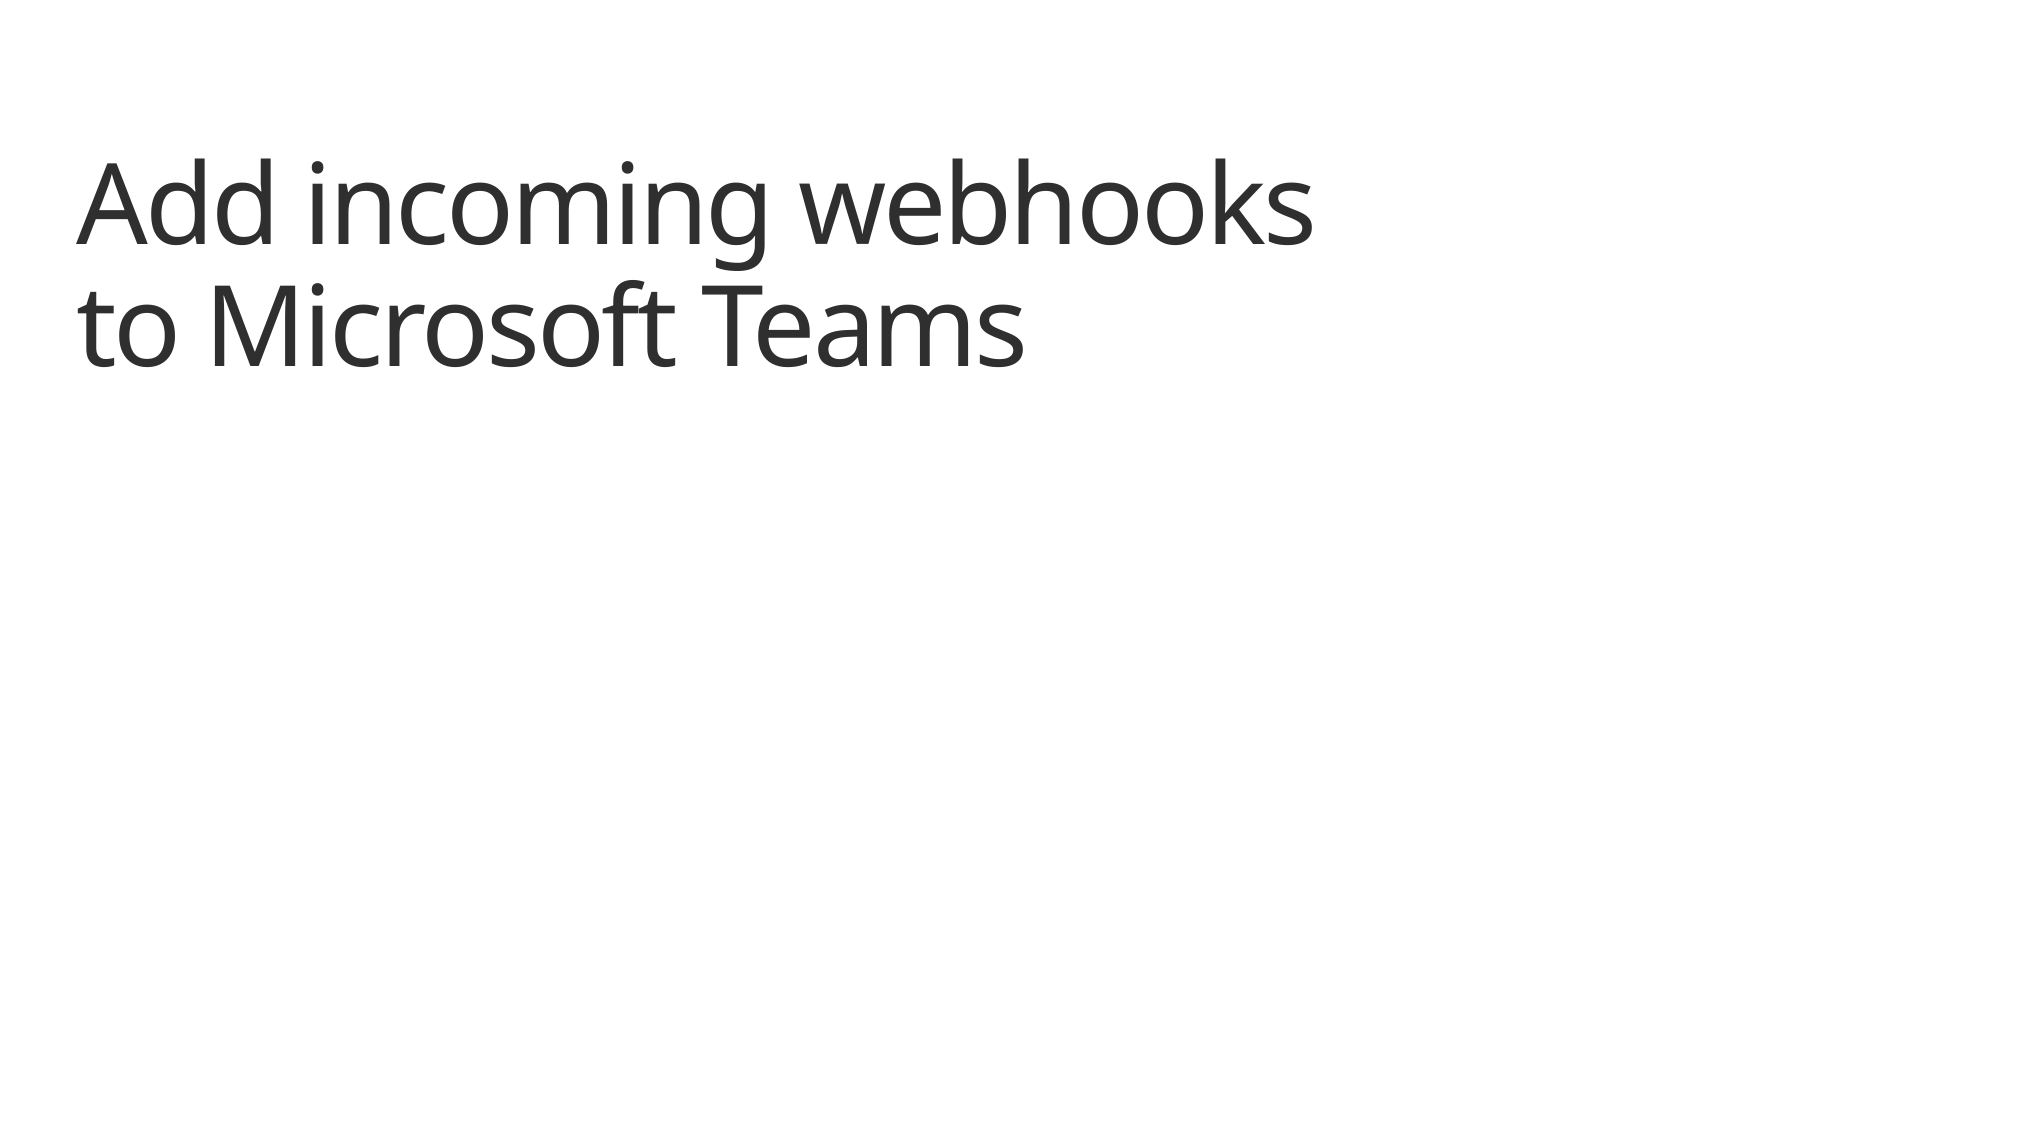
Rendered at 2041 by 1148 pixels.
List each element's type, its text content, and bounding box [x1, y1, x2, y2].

title Add incoming webhooks to Microsoft Teams [76, 147, 1324, 743]
